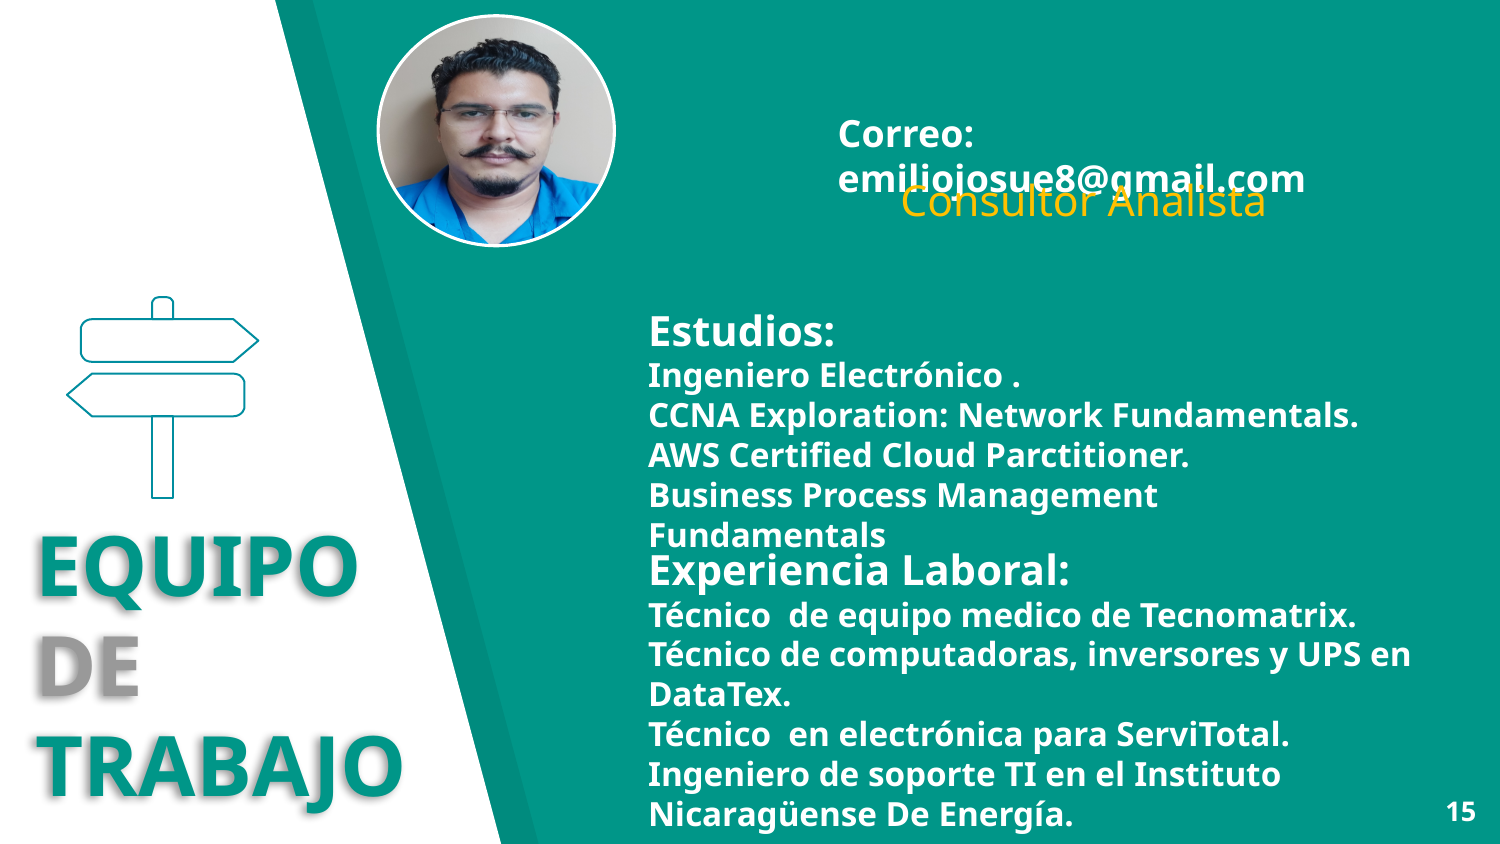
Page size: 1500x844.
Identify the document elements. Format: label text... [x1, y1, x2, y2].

picture [377, 15, 615, 246]
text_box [66, 296, 259, 499]
text_box Correo: emiliojosue8@gmail.com [822, 102, 1408, 207]
slide_number 15 [1401, 779, 1492, 844]
text_box Experiencia Laboral: Técnico de equipo medico de Tecnomatrix. Técnico de computadoras, inversores y UPS en DataTex. Técnico en electrónica para ServiTotal. Ingeniero de soporte TI en el Instituto Nicaragüense De Energía. [633, 536, 1480, 841]
text_box Estudios: Ingeniero Electrónico . CCNA Exploration: Network Fundamentals. AWS Certified Cloud Parctitioner. Business Process Management Fundamentals [633, 297, 1400, 536]
text_box Consultor Analista [885, 166, 1384, 233]
text_box EQUIPO DE TRABAJO [20, 549, 497, 828]
